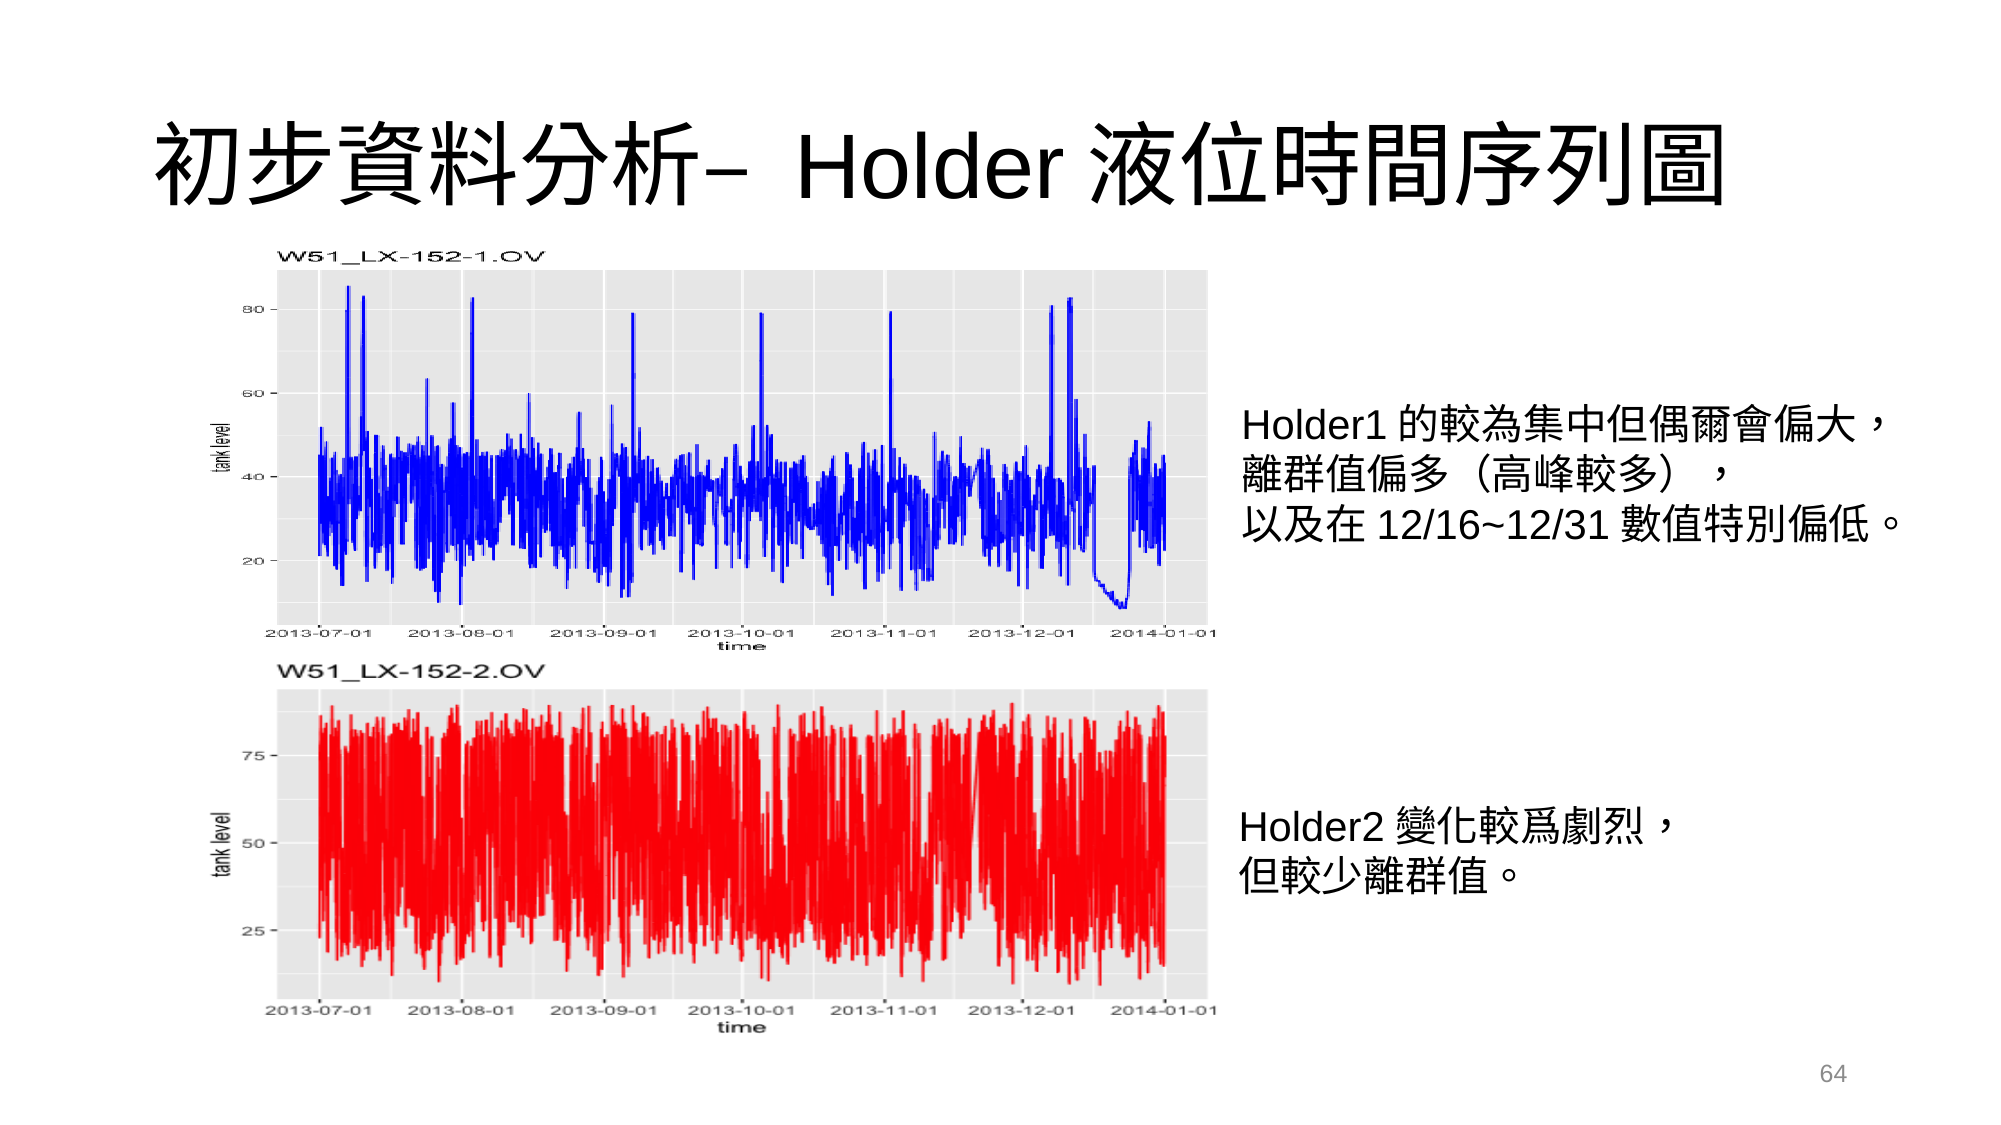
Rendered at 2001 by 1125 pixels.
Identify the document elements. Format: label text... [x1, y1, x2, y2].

title 初步資料分析– Holder液位時間序列圖 [137, 59, 1863, 278]
picture [198, 657, 1221, 1043]
text_box Holder2變化較爲劇烈， 但較少離群值。 [1223, 791, 1703, 907]
slide_number 64 [1412, 1042, 1863, 1103]
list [198, 245, 1221, 657]
text_box Holder1的較為集中但偶爾會偏大， 離群值偏多（高峰較多）， 以及在12/16~12/31數值特別偏低。 [1226, 390, 1928, 556]
